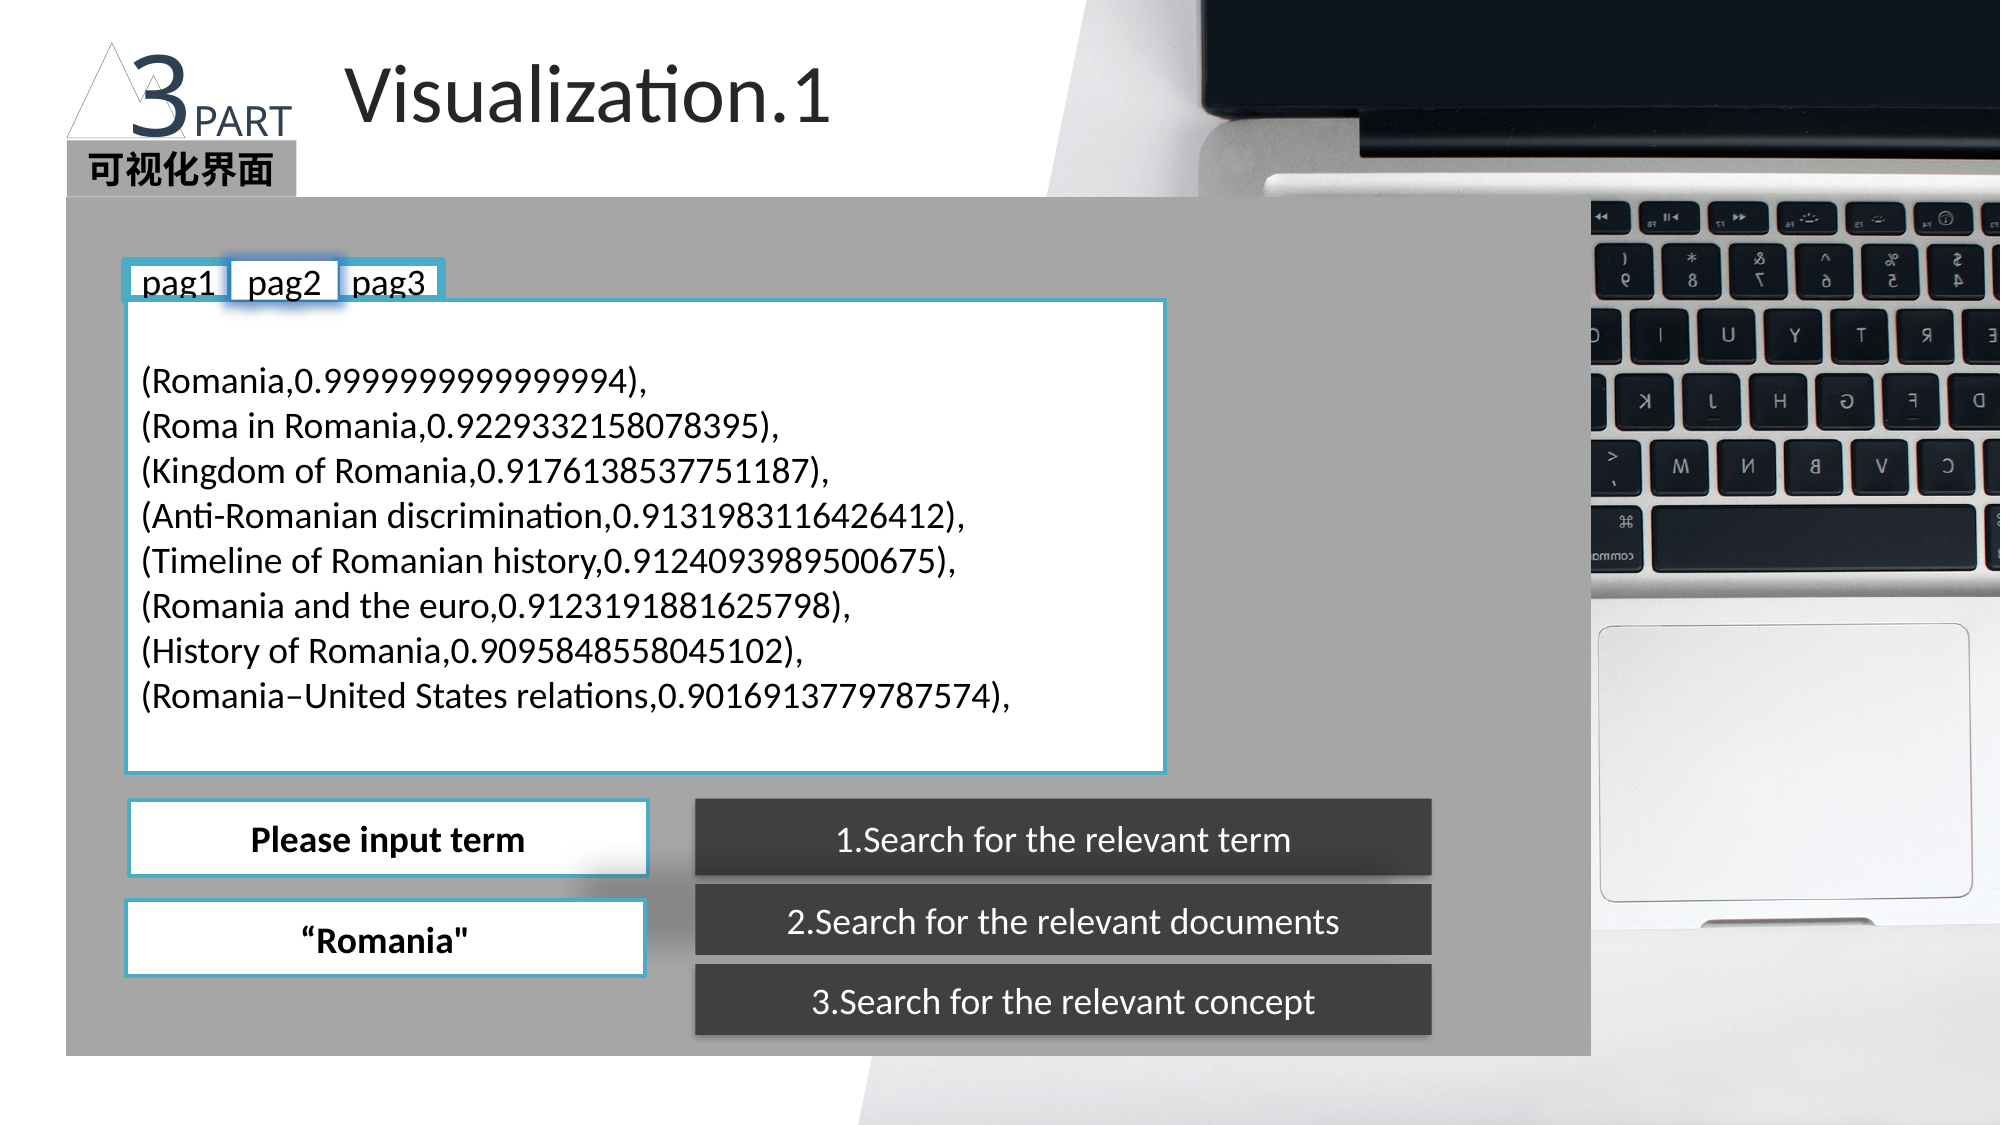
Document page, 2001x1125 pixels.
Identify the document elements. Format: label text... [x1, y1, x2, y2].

picture [857, 0, 2000, 1125]
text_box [66, 140, 1591, 1056]
text_box Visualization.1 [393, 32, 848, 138]
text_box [66, 16, 389, 139]
